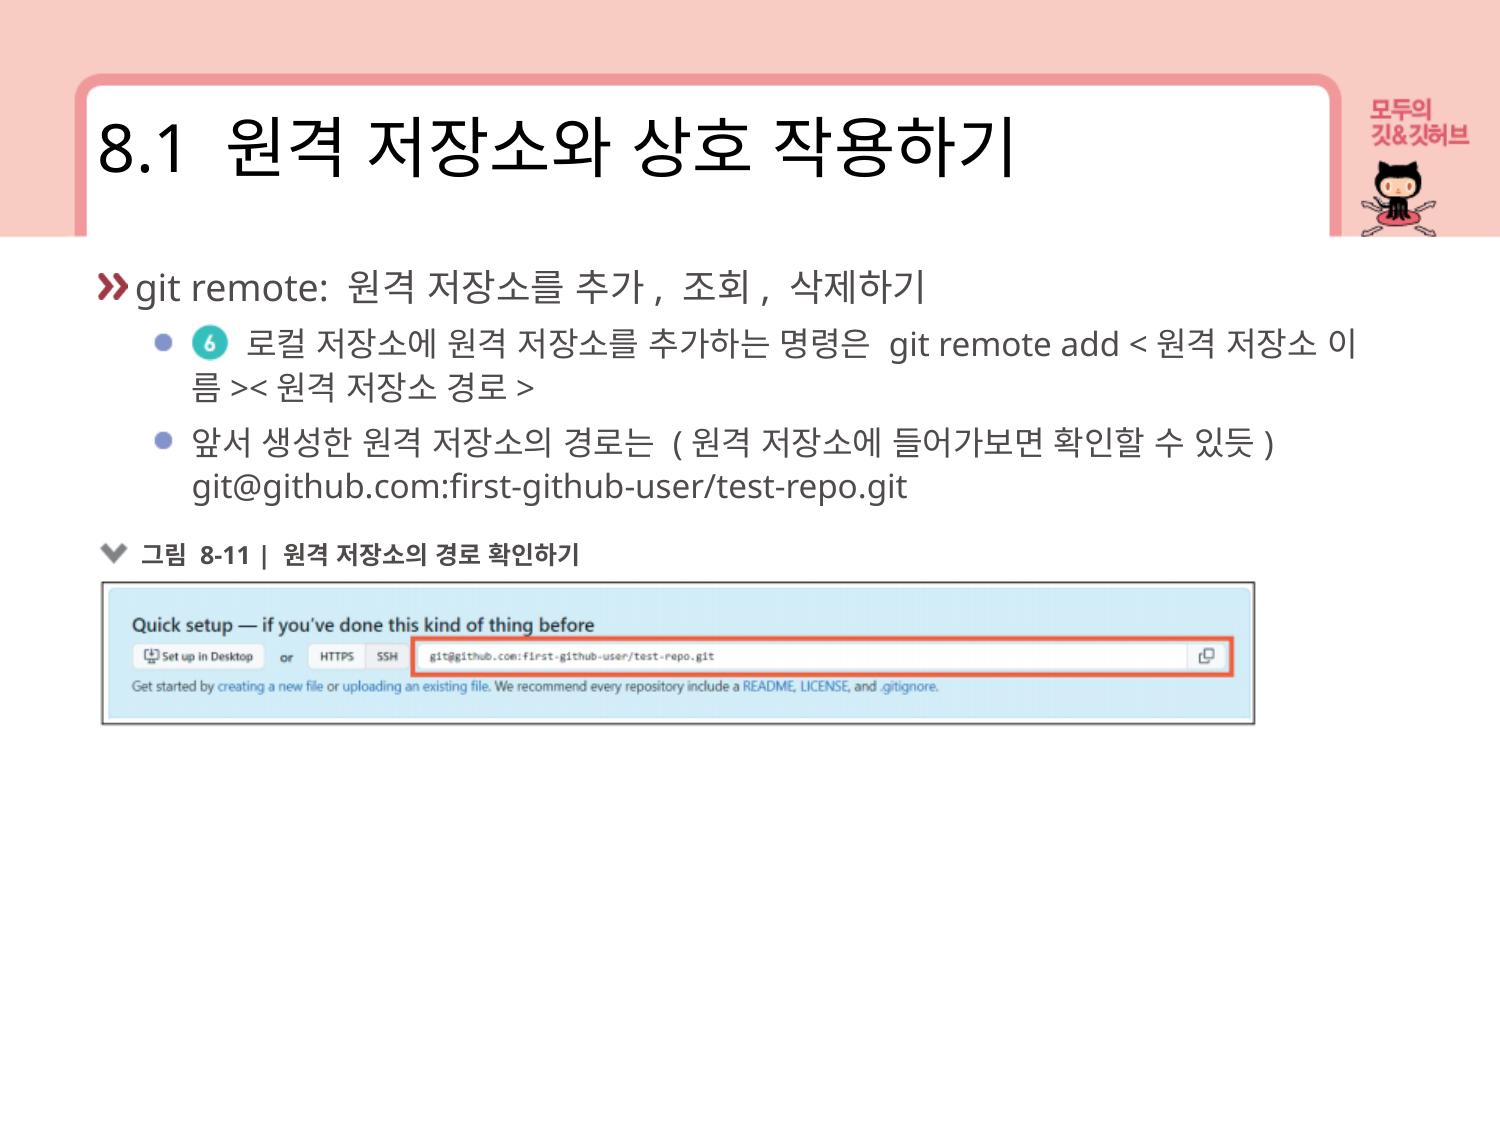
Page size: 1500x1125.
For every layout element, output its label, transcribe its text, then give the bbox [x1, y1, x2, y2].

picture [0, 0, 1500, 1125]
text_box 8.1 원격 저장소와 상호 작용하기 [82, 61, 1413, 193]
text_box git remote: 원격 저장소를 추가, 조회, 삭제하기 로컬 저장소에 원격 저장소를 추가하는 명령은 git remote add <원격 저장소 이름><원격 저장소 경로> 앞서 생성한 원격 저장소의 경로는 (원격 저장소에 들어가보면 확인할 수 있듯) git@github.com:first-github-user/test-repo.git [82, 252, 1413, 1067]
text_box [97, 528, 1374, 575]
